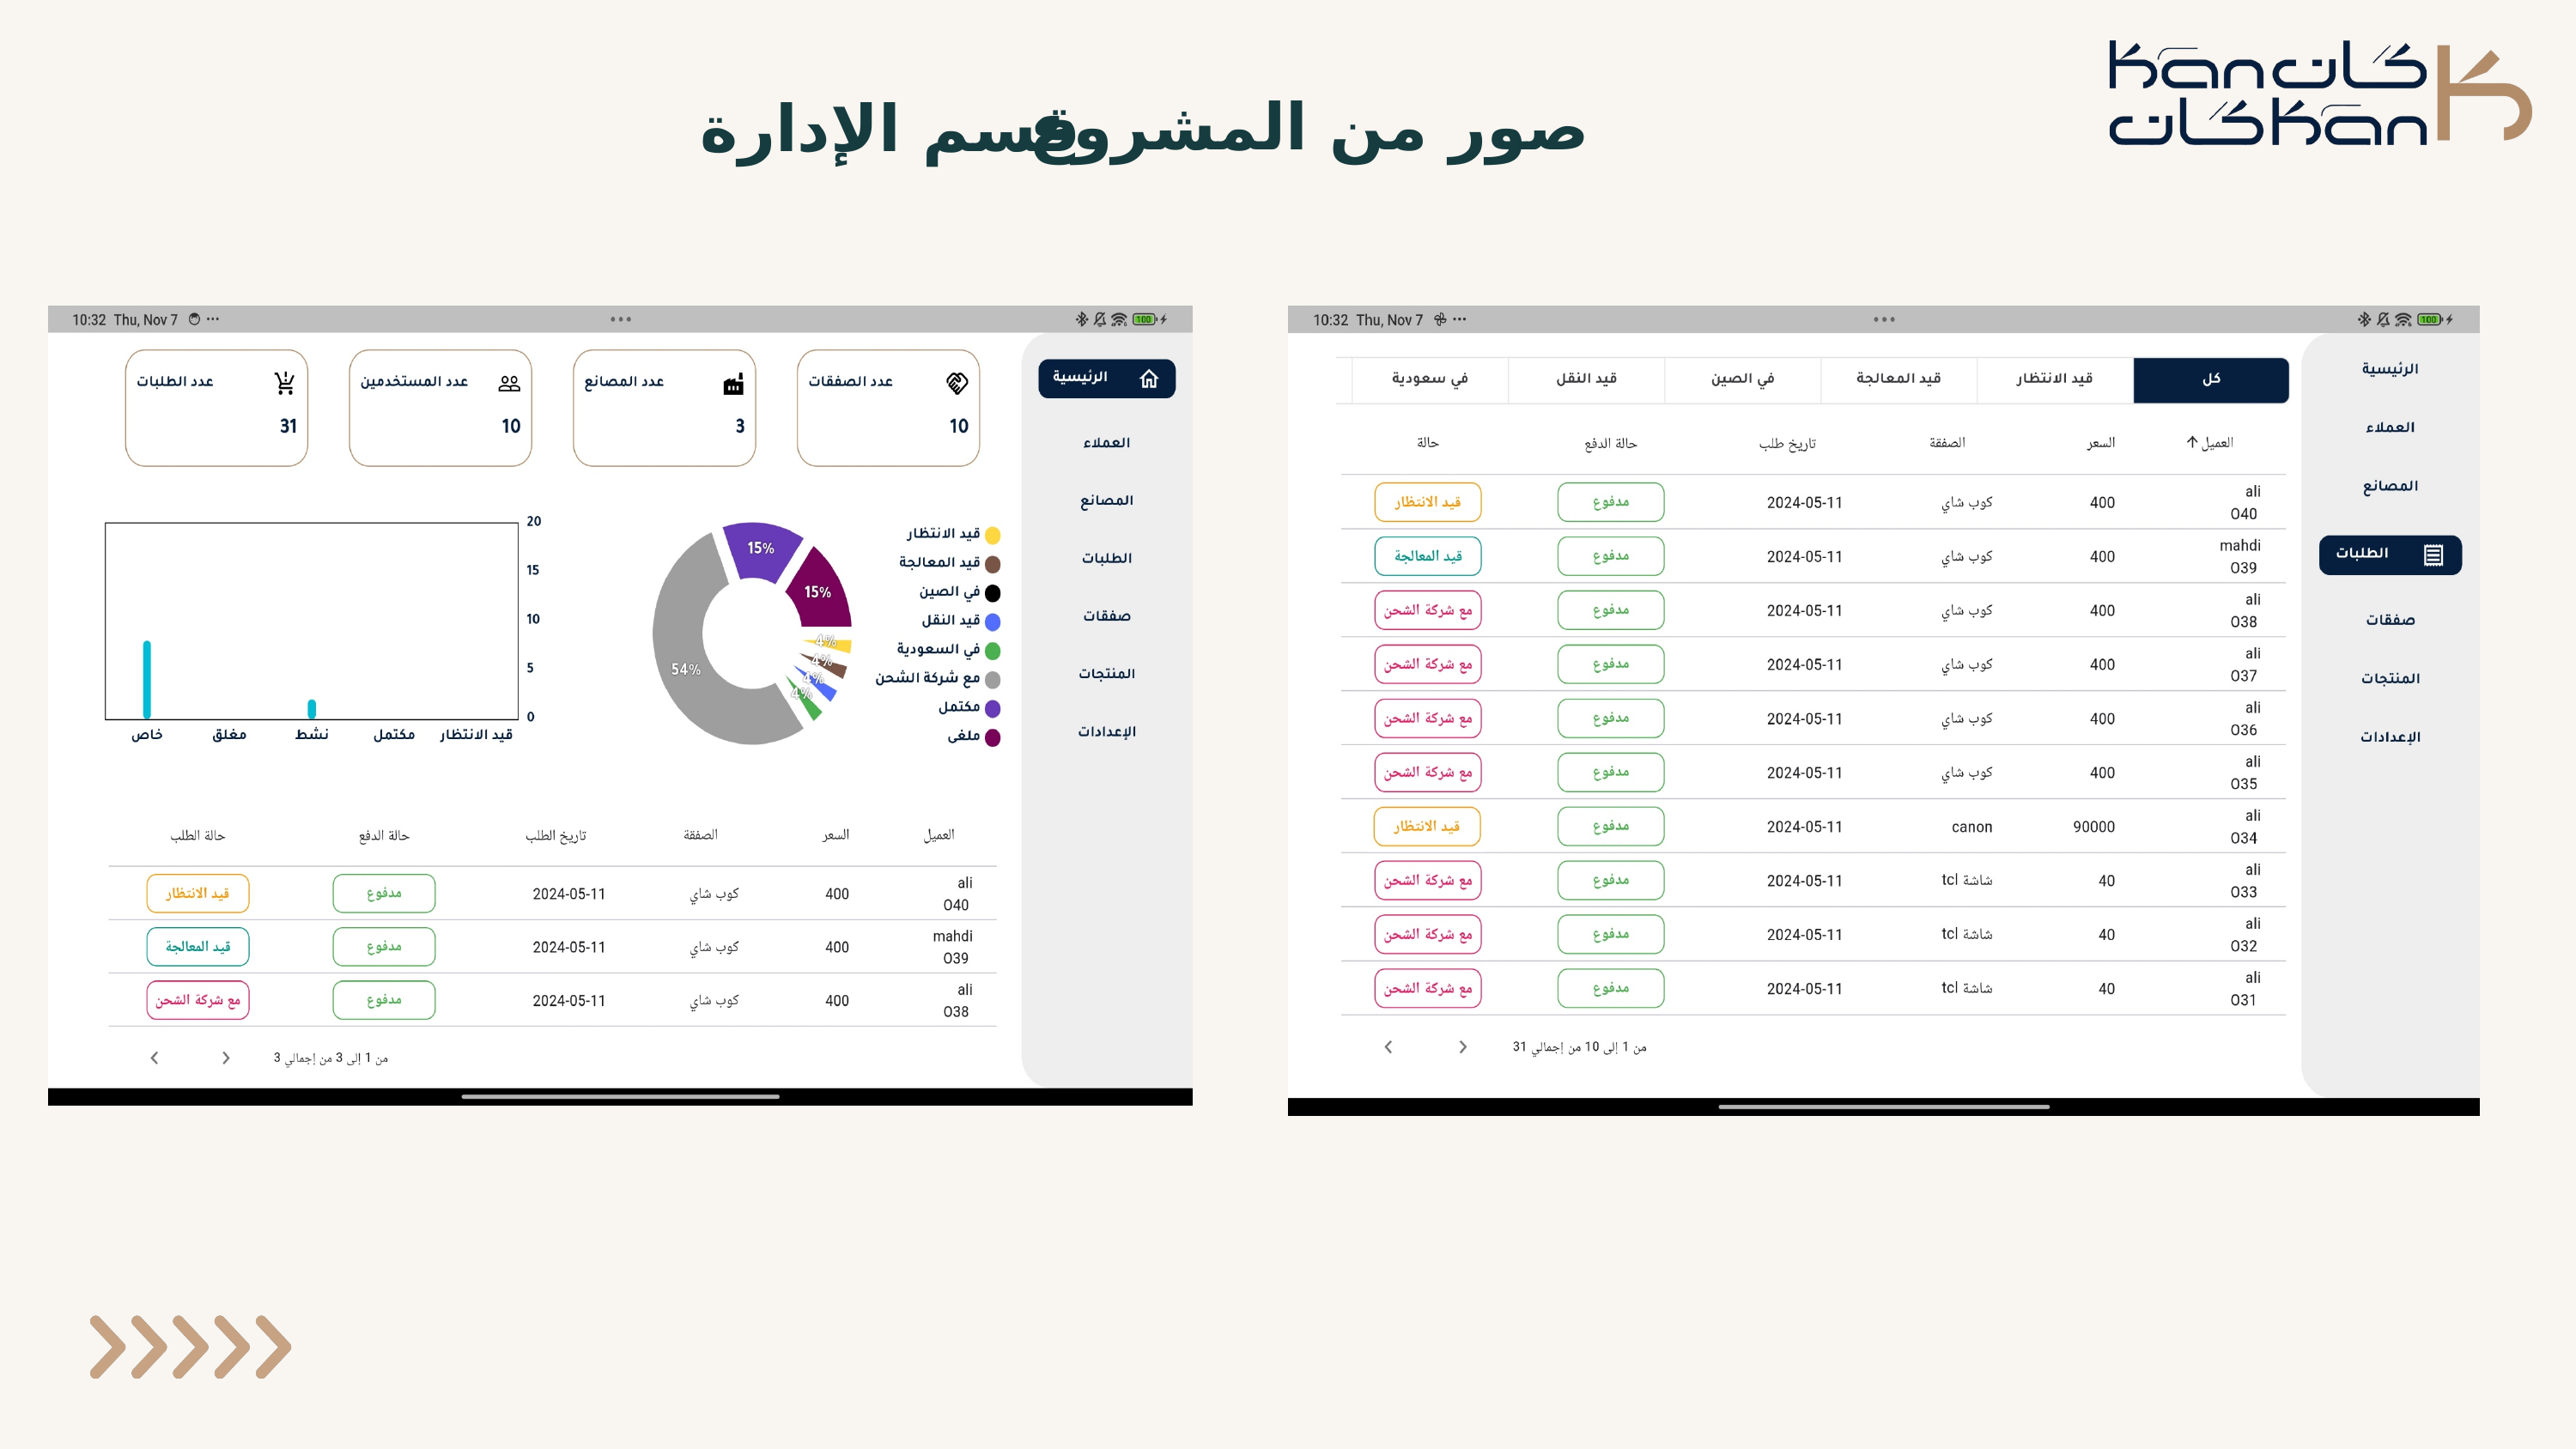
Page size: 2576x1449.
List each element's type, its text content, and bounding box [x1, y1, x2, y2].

text_box [2109, 40, 2427, 145]
picture [1287, 306, 2480, 1117]
text_box [89, 1315, 292, 1379]
text_box [2437, 45, 2532, 141]
text_box قسم الإدارة [246, 33, 1535, 172]
picture [48, 306, 1193, 1106]
text_box صور من المشروع [665, 31, 1953, 170]
